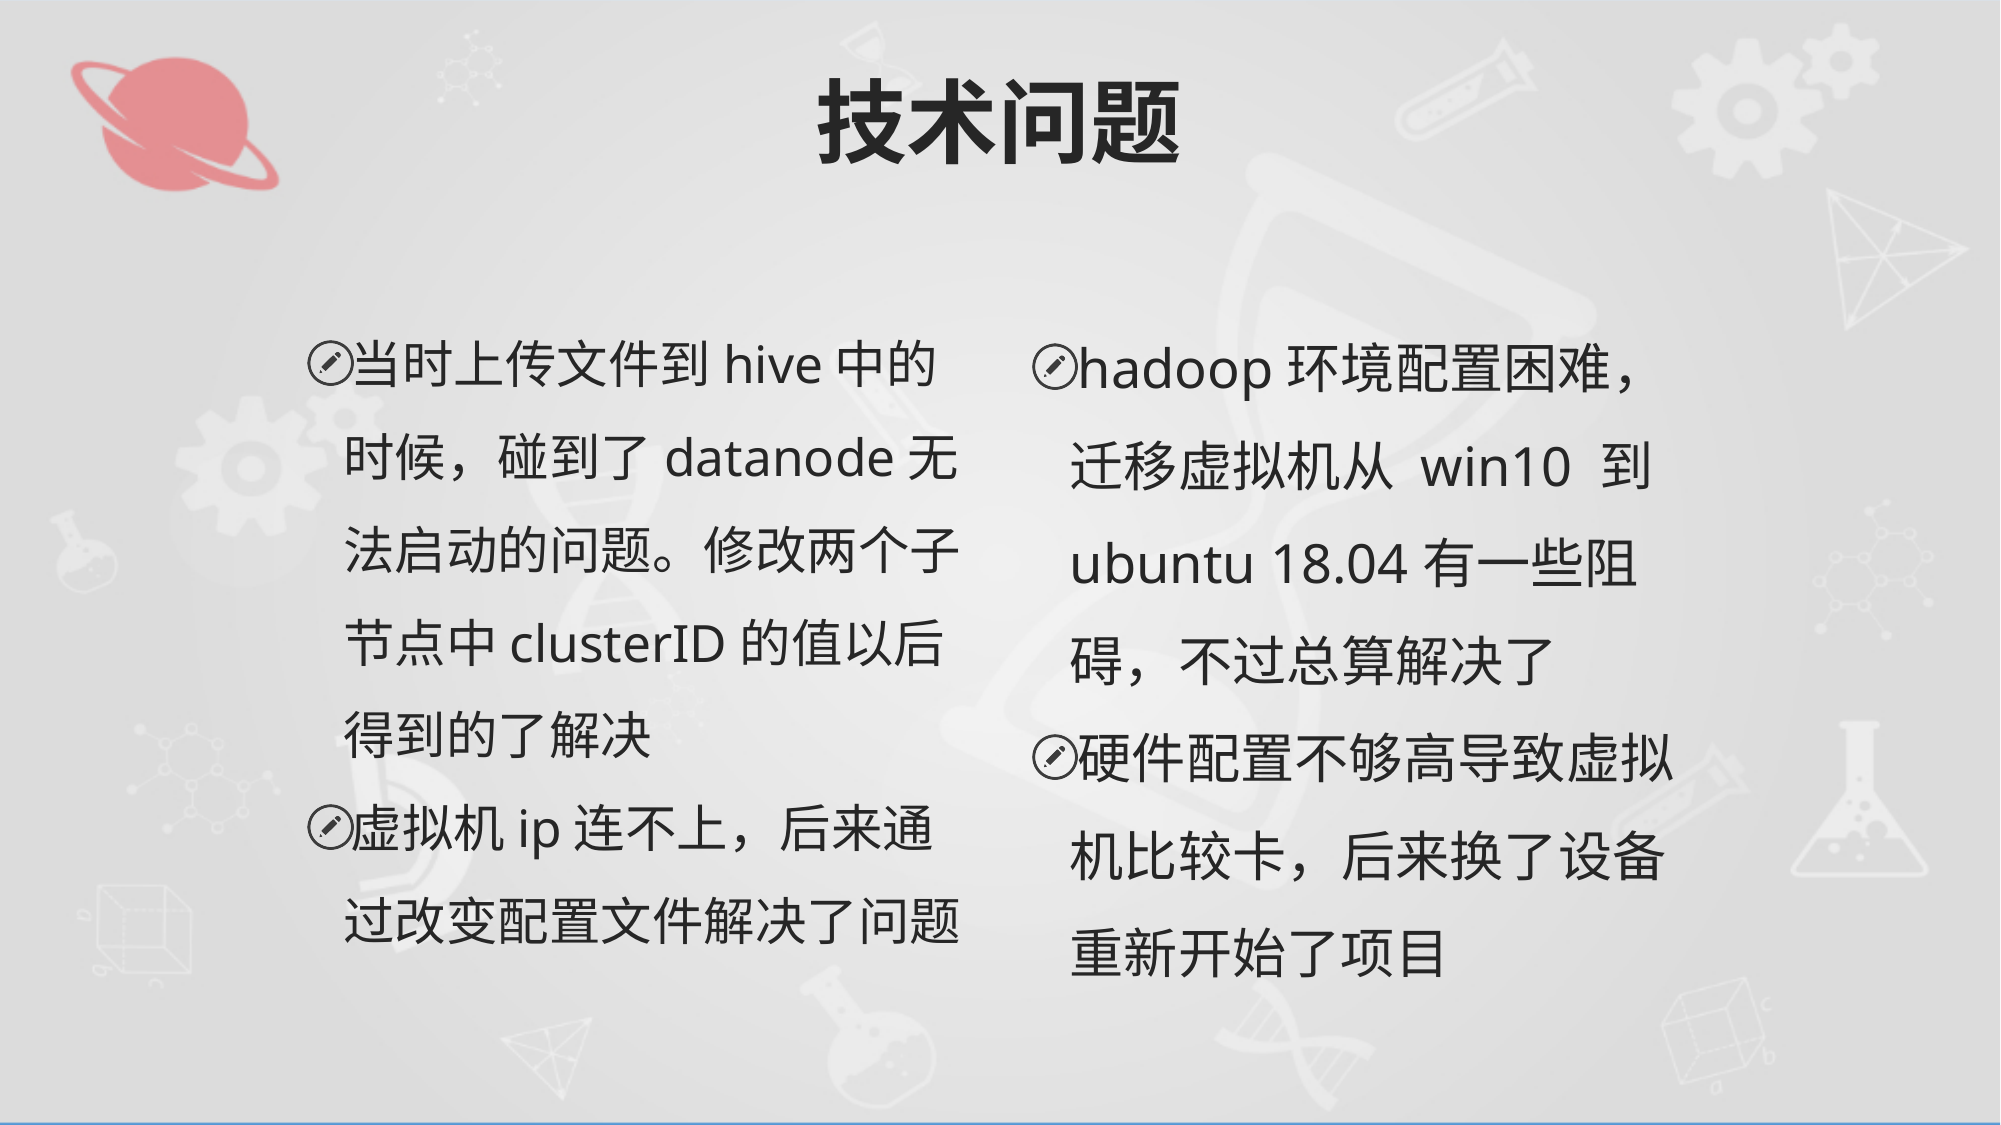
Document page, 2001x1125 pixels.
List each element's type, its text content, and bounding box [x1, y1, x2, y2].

title 技术问题 [292, 62, 1705, 192]
list 当时上传文件到hive中的时候，碰到了datanode无法启动的问题。修改两个子节点中clusterID的值以后得到的了解决 虚拟机ip连不上，后来通过改变配置文件解决了问题 [292, 294, 982, 1050]
list hadoop环境配置困难，迁移虚拟机从 win10 到 ubuntu 18.04有一些阻碍，不过总算解决了 硬件配置不够高导致虚拟机比较卡，后来换了设备重新开始了项目 [1017, 294, 1705, 1050]
picture [0, 0, 2001, 1125]
